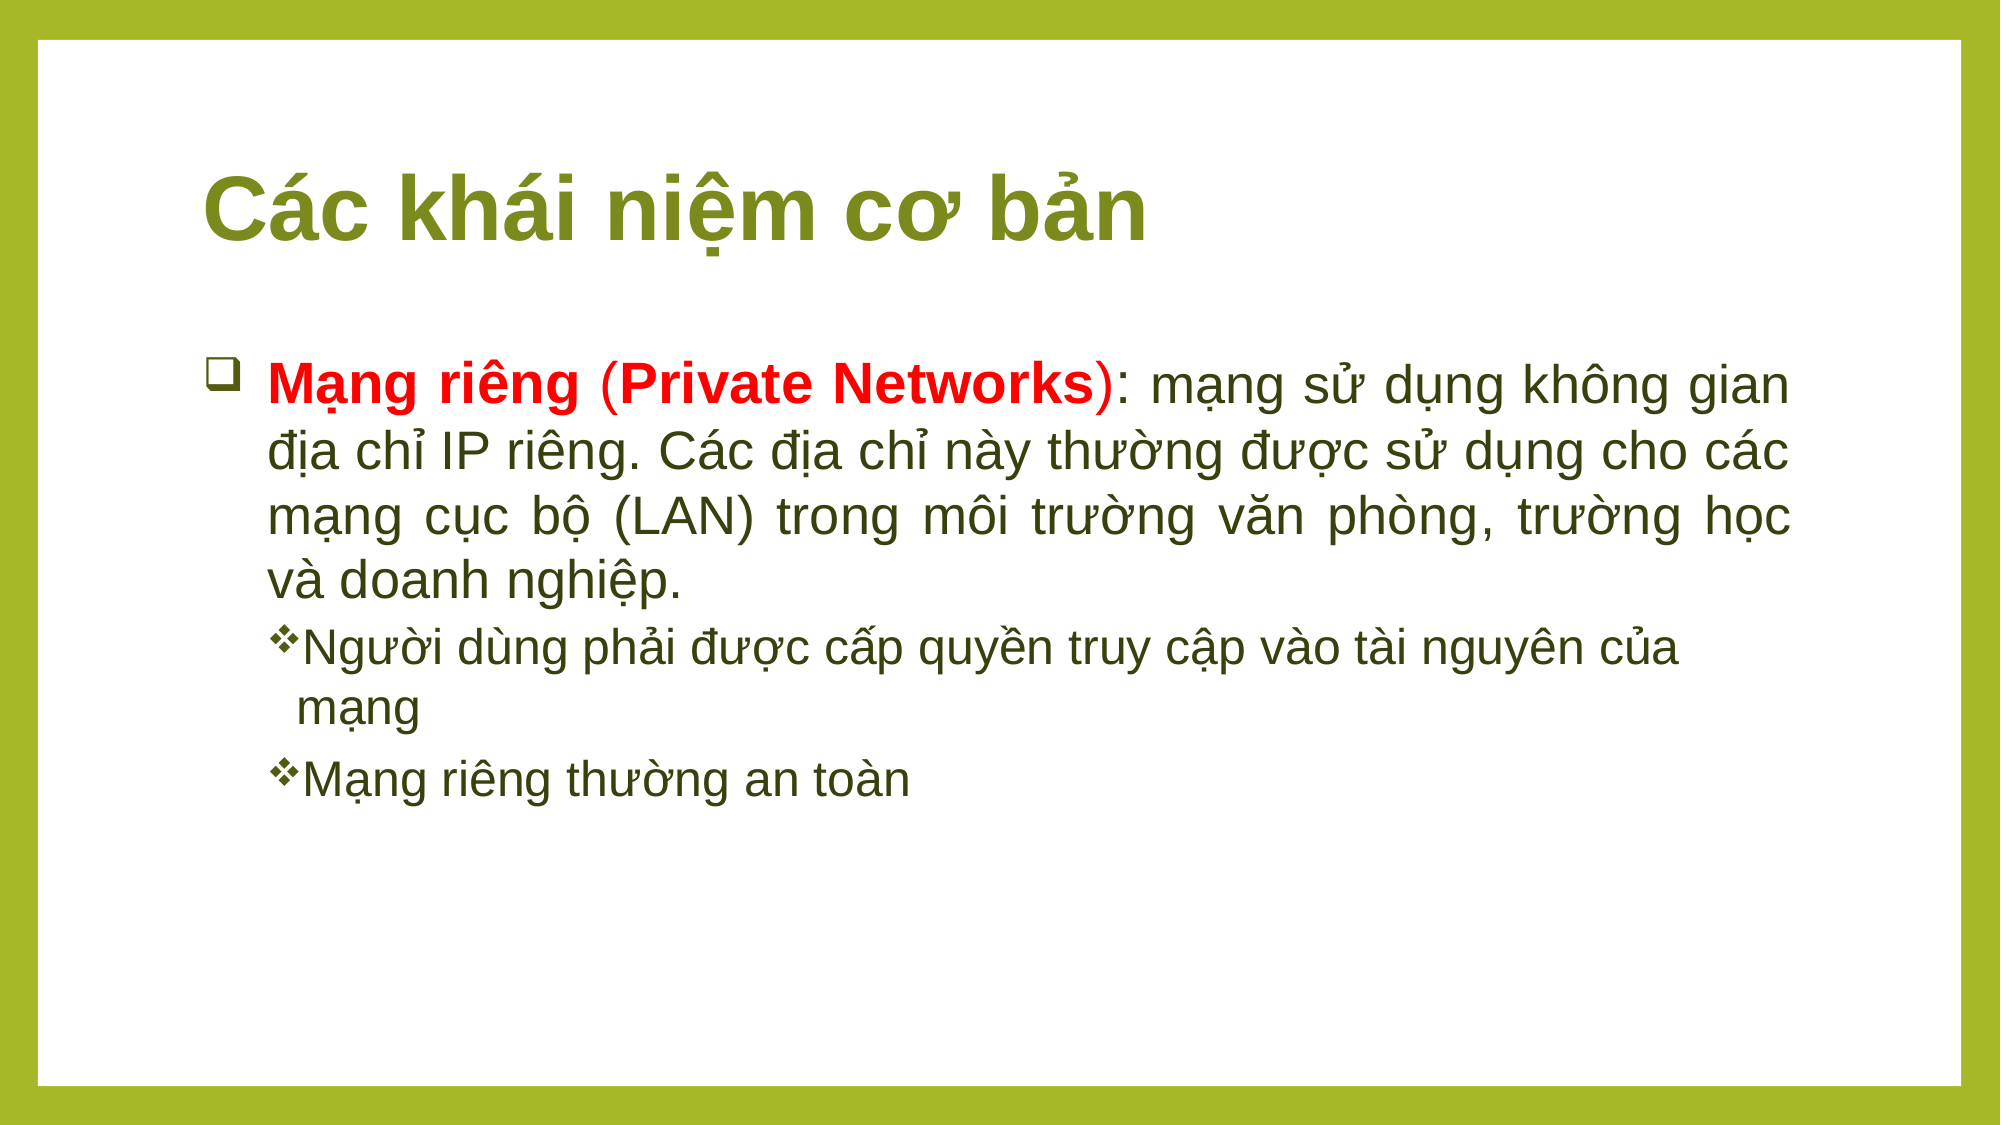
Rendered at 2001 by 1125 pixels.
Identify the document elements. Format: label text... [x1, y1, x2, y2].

list Mạng riêng (Private Networks): mạng sử dụng không gian địa chỉ IP riêng. Các địa chỉ này thường được sử dụng cho các mạng cục bộ (LAN) trong môi trường văn phòng, trường học và doanh nghiệp. Người dùng phải được cấp quyền truy cập vào tài nguyên của mạng Mạng riêng thường an toàn [187, 337, 1808, 1000]
title Các khái niệm cơ bản [187, 99, 1808, 323]
